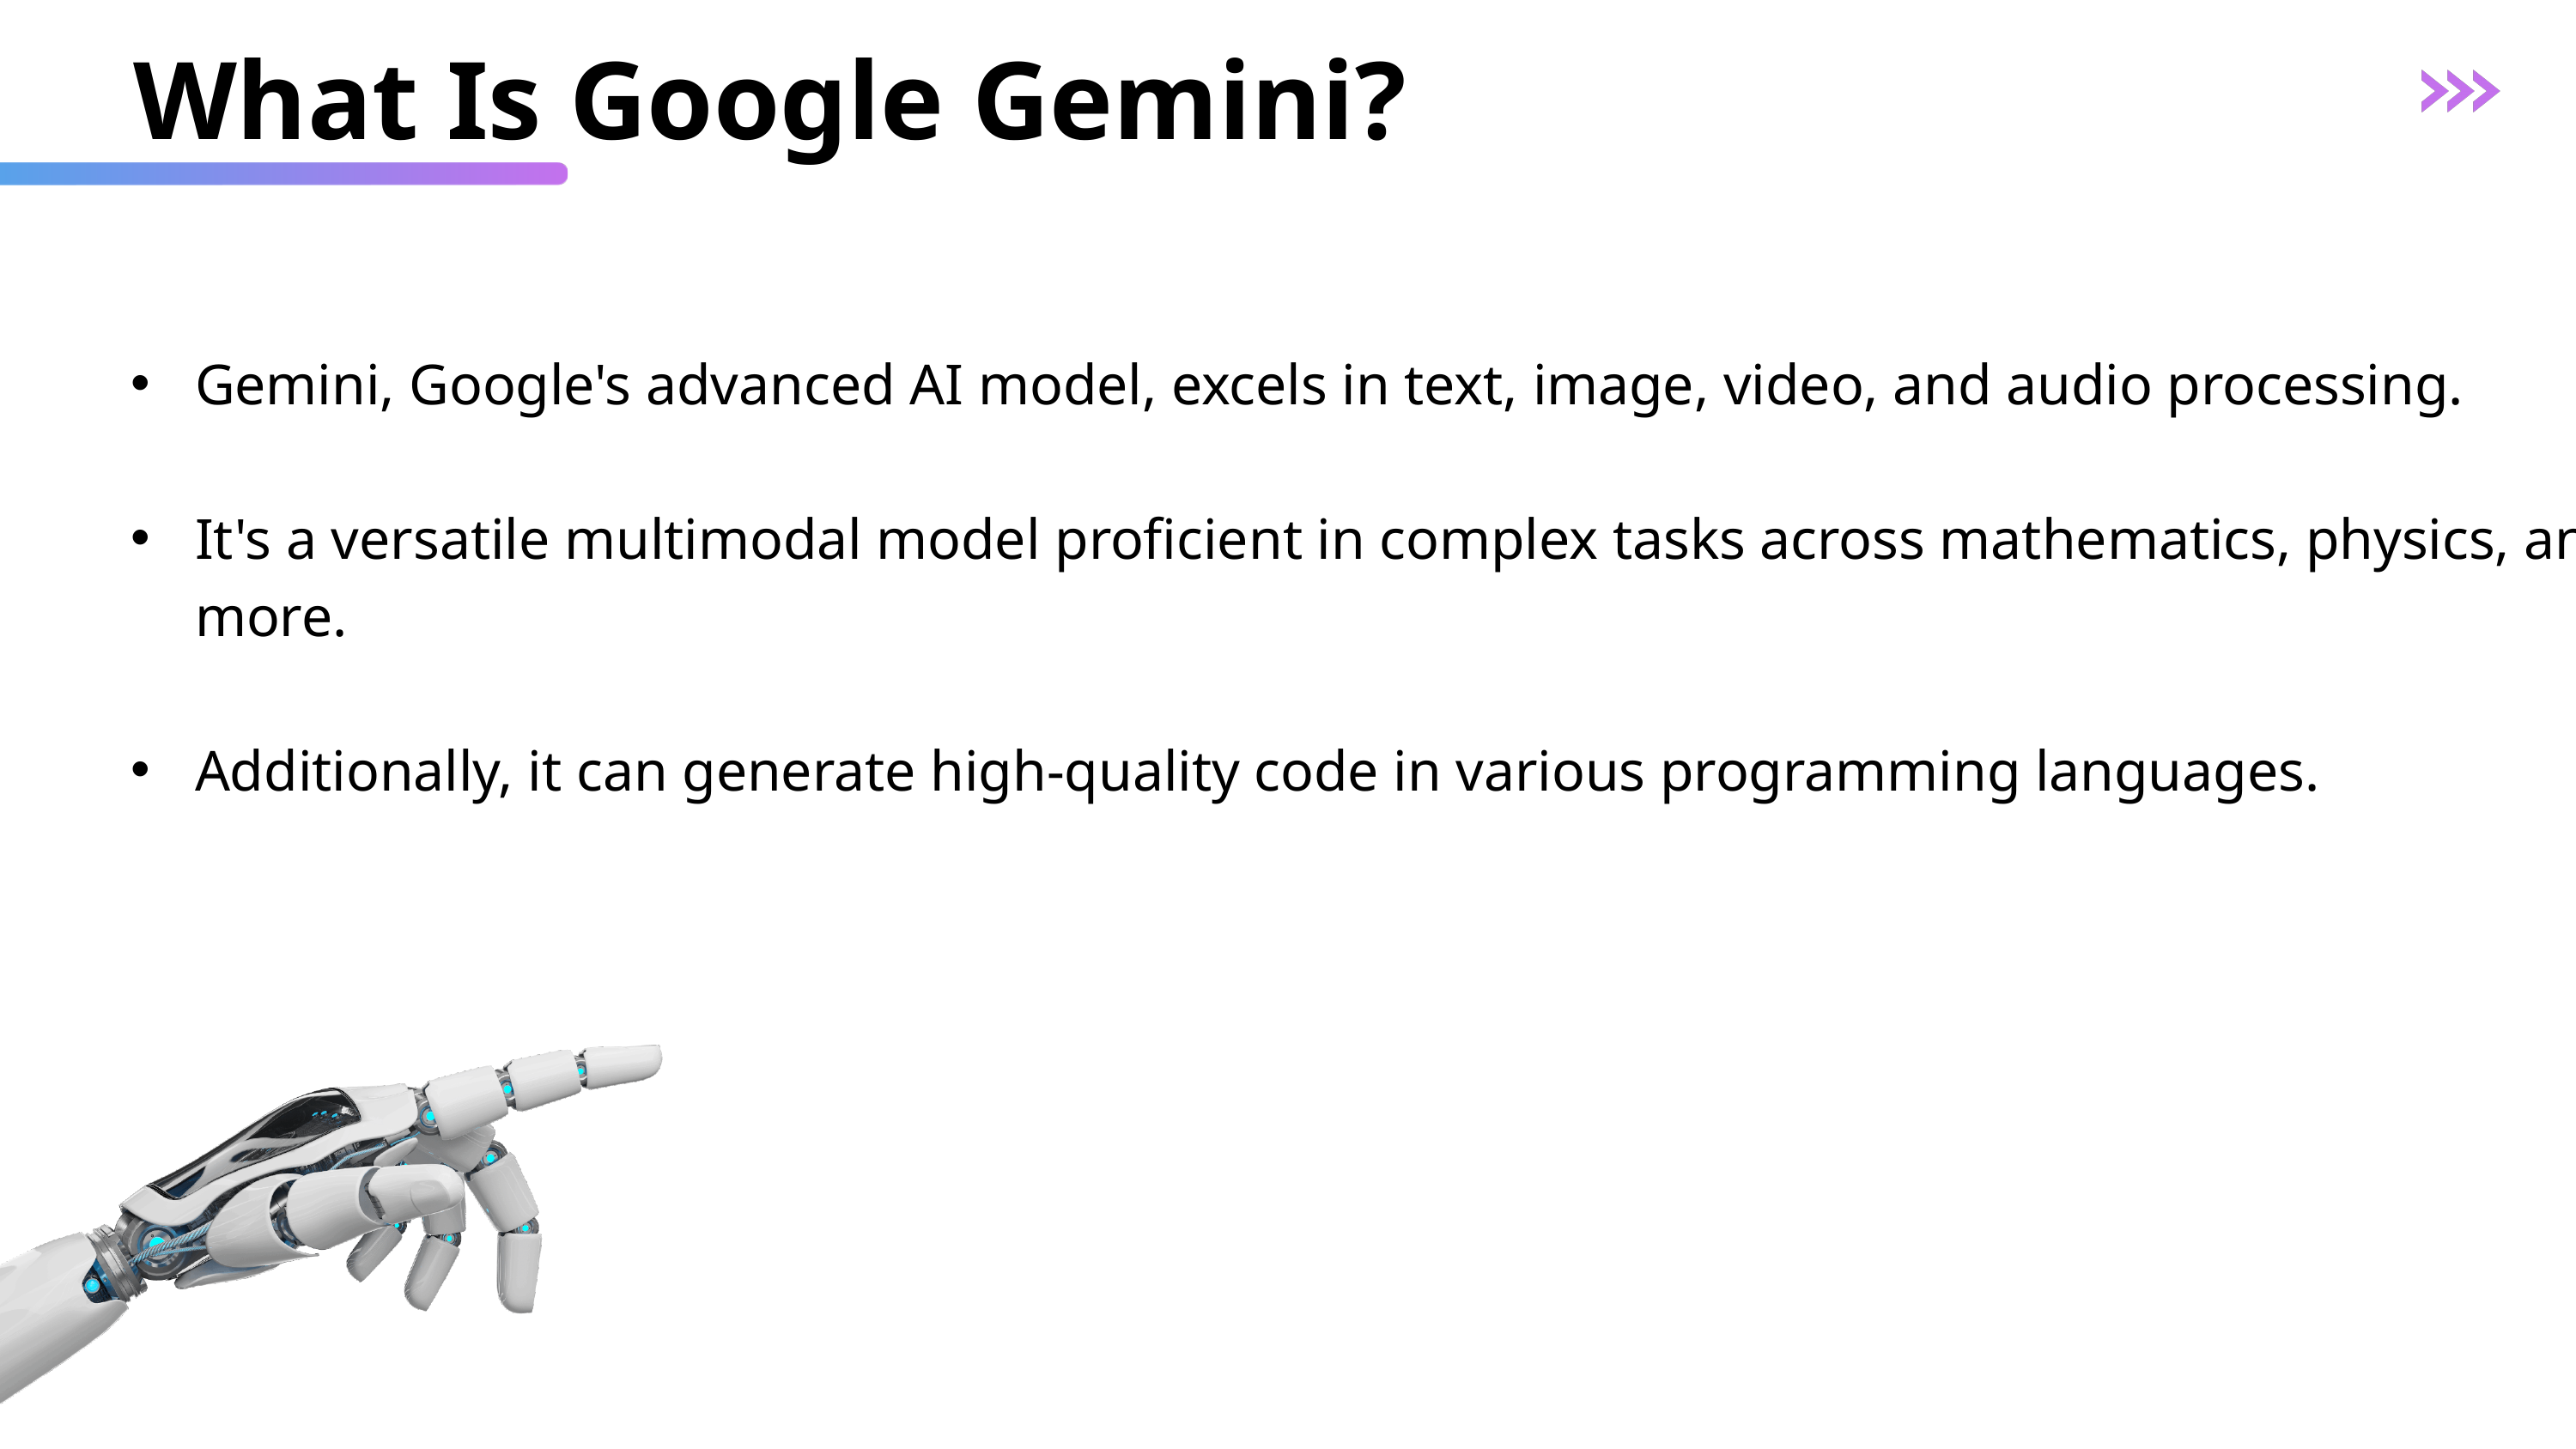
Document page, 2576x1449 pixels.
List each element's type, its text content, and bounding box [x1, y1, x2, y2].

text_box What Is Google Gemini? [0, 32, 1537, 161]
picture [0, 1014, 691, 1449]
text_box [0, 162, 568, 185]
text_box Gemini, Google's advanced AI model, excels in text, image, video, and audio processing. It's a versatile multimodal model proficient in complex tasks across mathematics, physics, and more. Additionally, it can generate high-quality code in various programming languages. [83, 337, 2576, 803]
text_box [2421, 70, 2500, 112]
